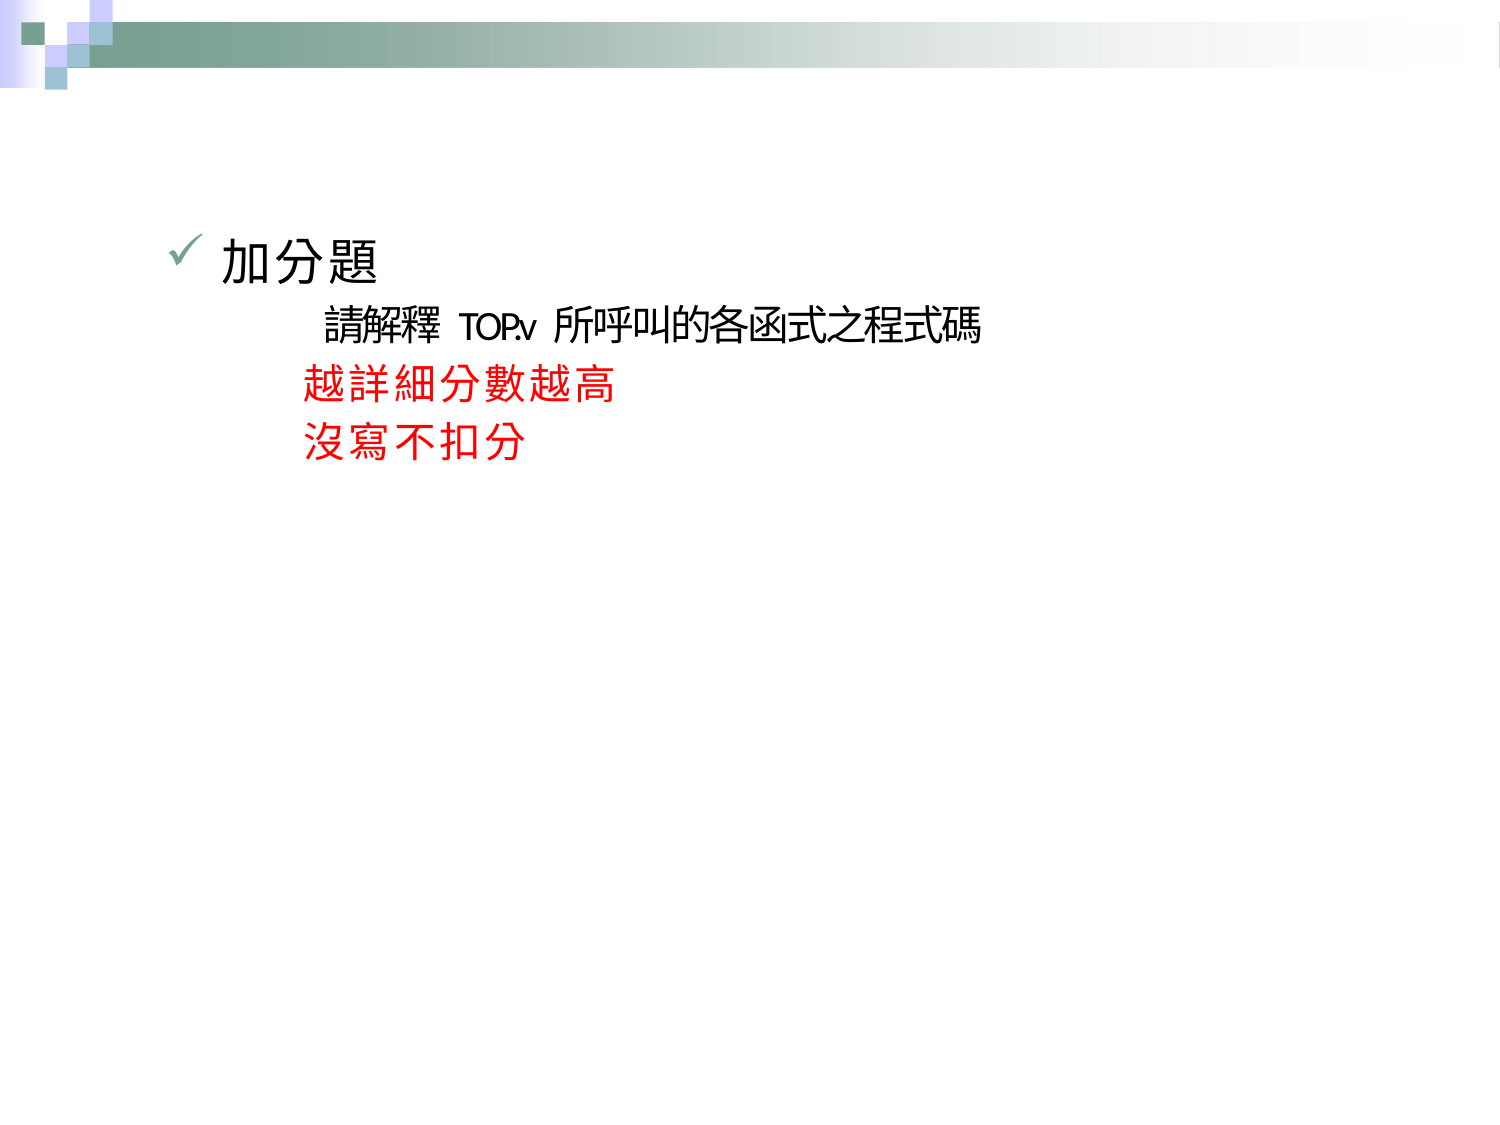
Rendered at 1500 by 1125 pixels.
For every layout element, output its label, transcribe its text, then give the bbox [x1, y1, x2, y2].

picture [90, 22, 1500, 68]
list 加分題 請解釋 TOP.v 所呼叫的各函式之程式碼 越詳細分數越高 沒寫不扣分 [162, 218, 1156, 869]
picture [0, 0, 47, 88]
